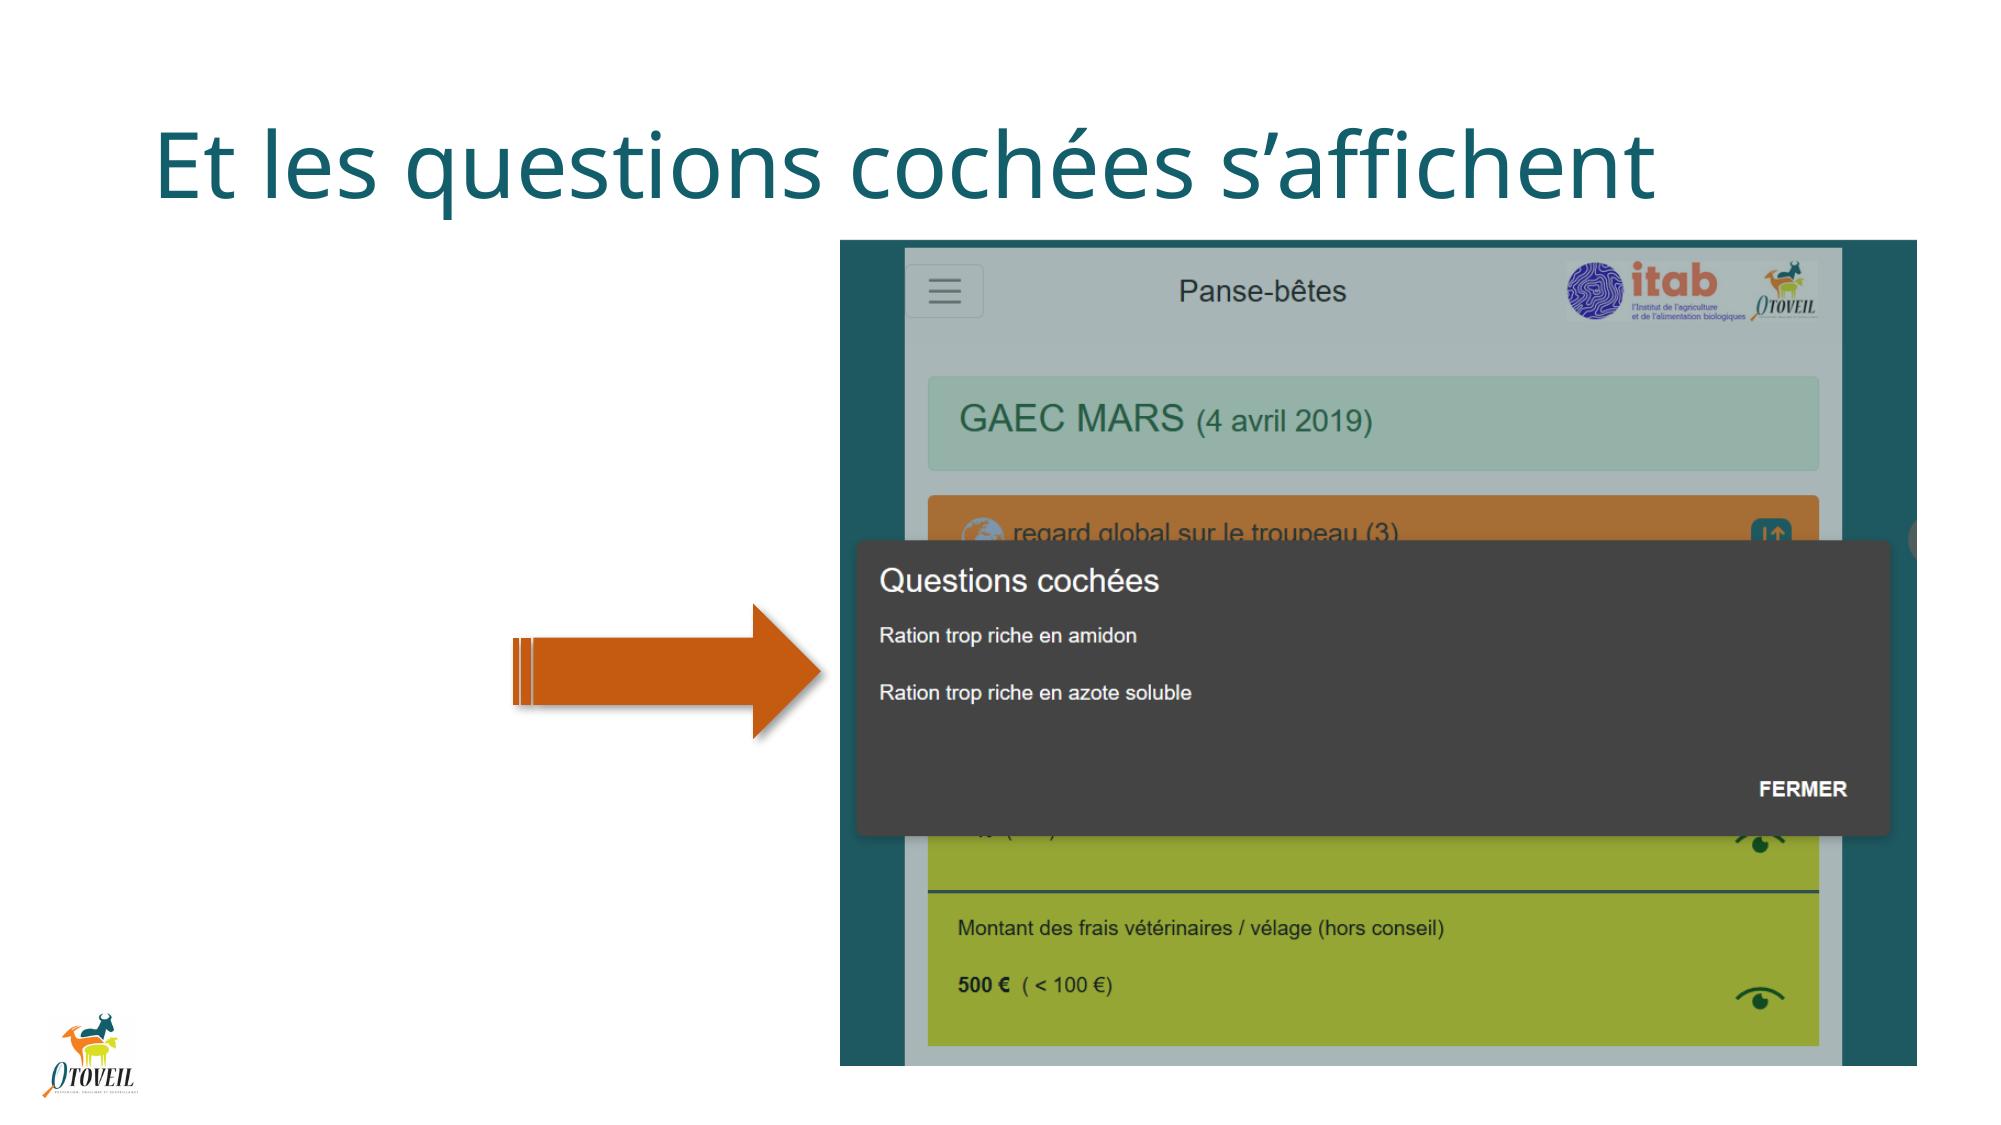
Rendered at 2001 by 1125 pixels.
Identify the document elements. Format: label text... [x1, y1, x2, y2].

text_box [533, 603, 821, 739]
text_box [513, 638, 519, 705]
picture [42, 1013, 138, 1098]
picture [840, 239, 1917, 1066]
title Et les questions cochées s’affichent [137, 59, 1863, 278]
text_box [521, 638, 531, 705]
